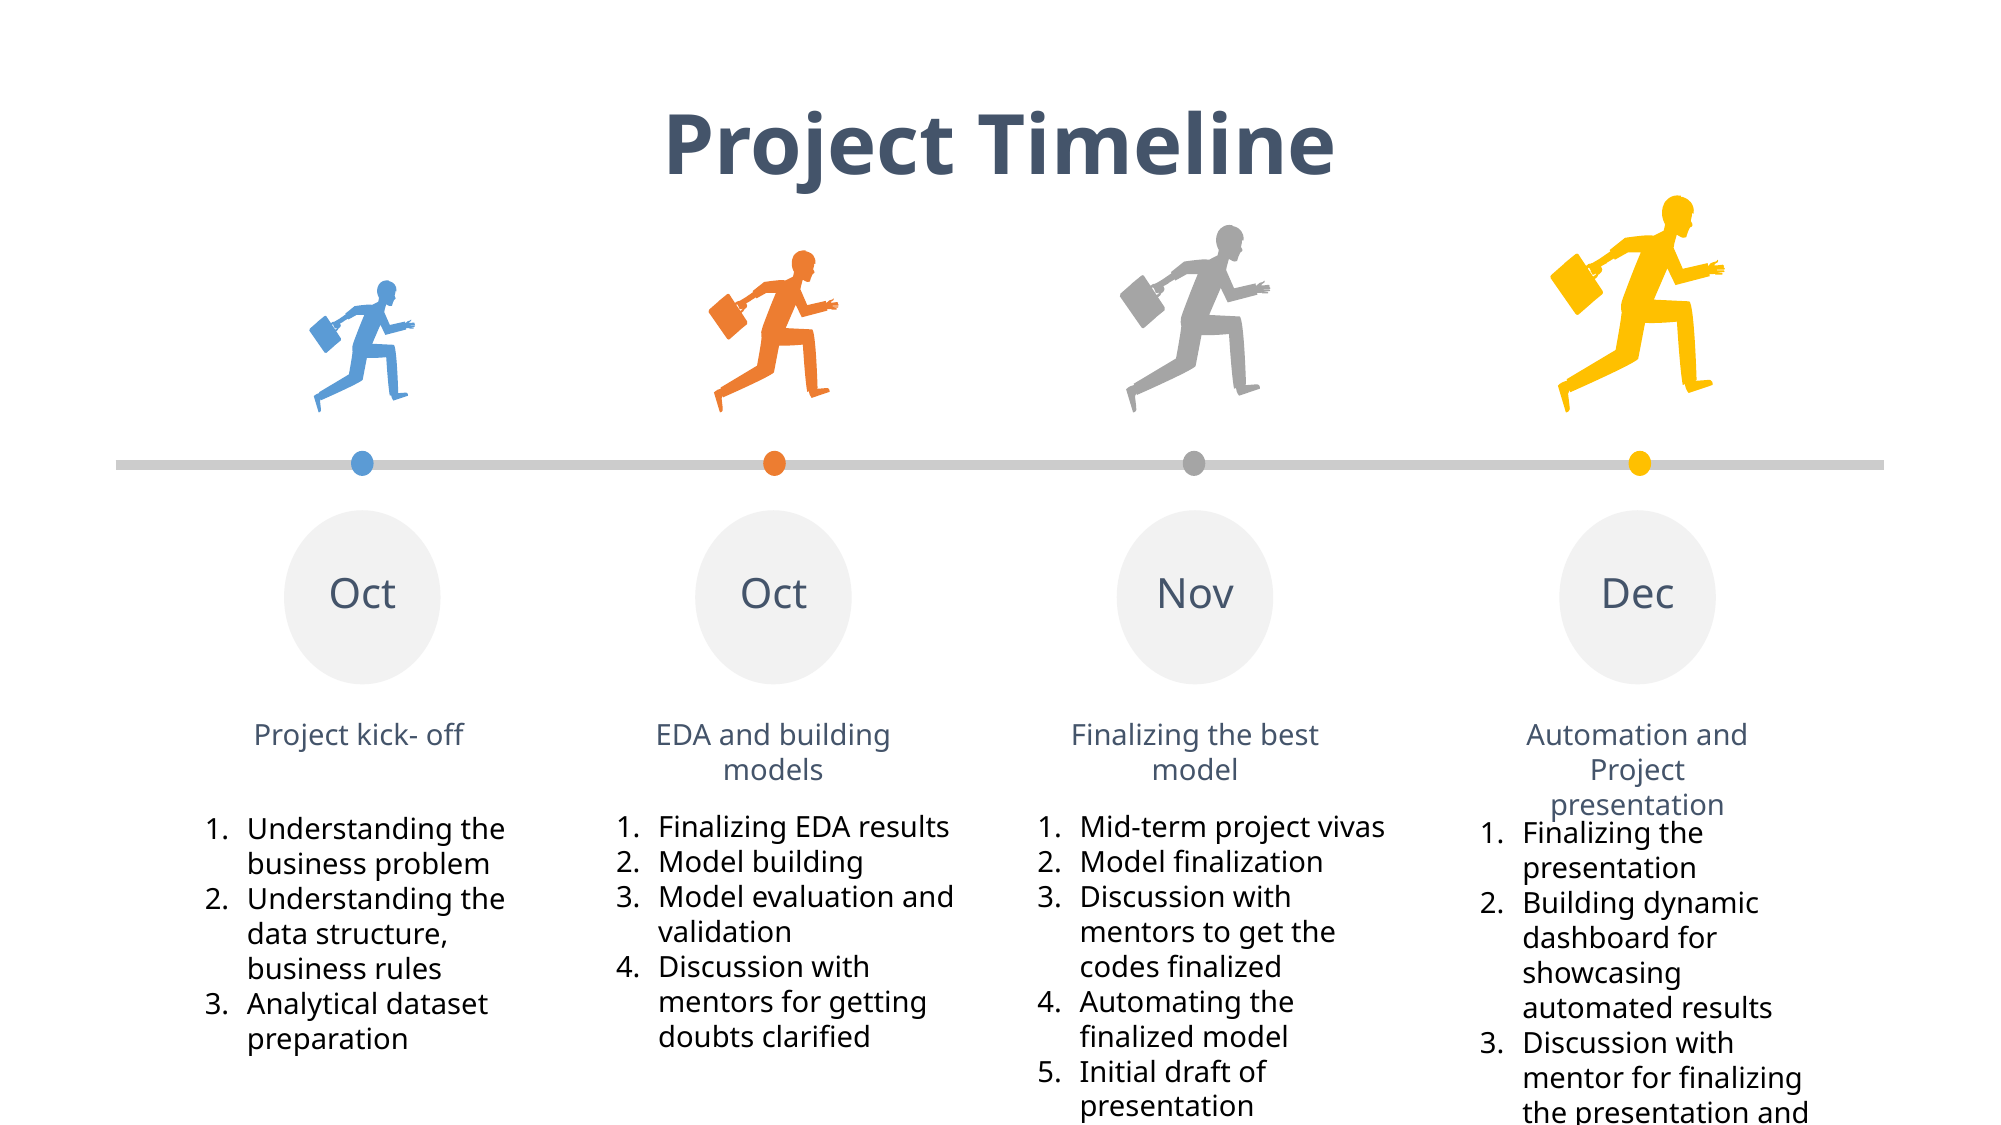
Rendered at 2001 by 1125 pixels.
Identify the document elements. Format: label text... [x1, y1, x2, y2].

text_box Project Timeline [647, 83, 1353, 195]
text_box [115, 195, 1885, 1125]
